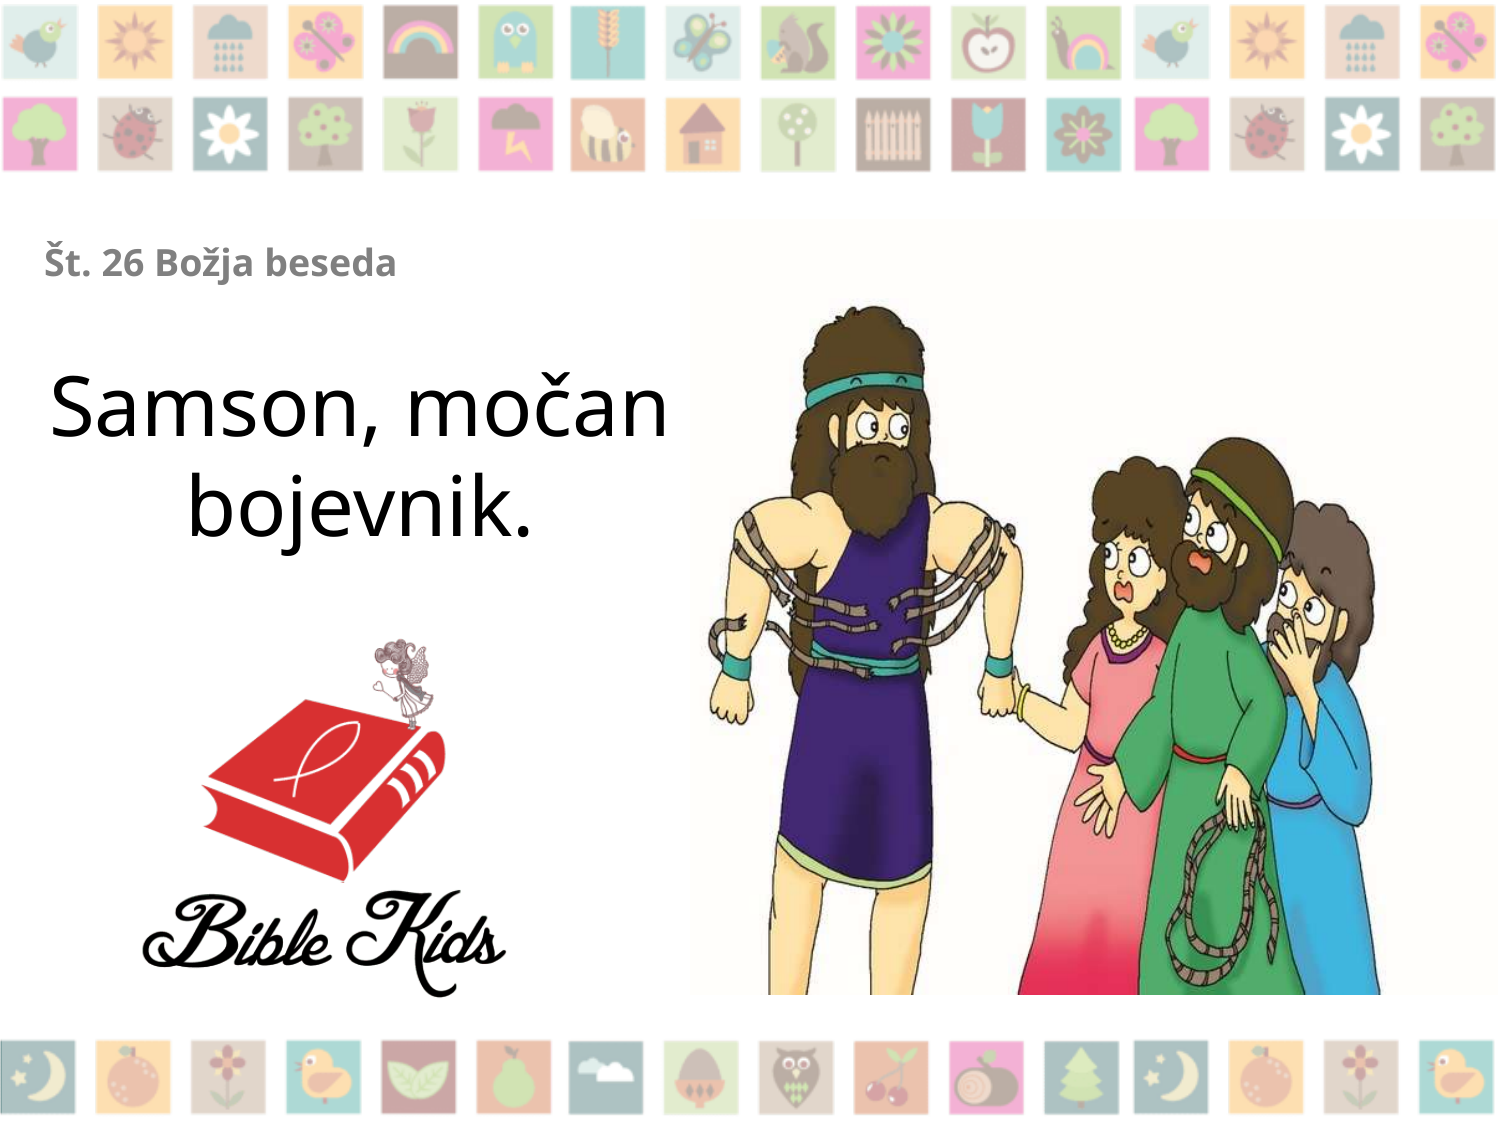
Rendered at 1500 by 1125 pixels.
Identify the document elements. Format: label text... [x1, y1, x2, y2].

text_box Št. 26 Božja beseda [29, 231, 606, 292]
text_box Samson, močan bojevnik. [29, 345, 685, 561]
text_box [0, 1028, 1500, 1118]
picture [690, 219, 1498, 996]
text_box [0, 3, 1500, 181]
picture [117, 600, 544, 1027]
